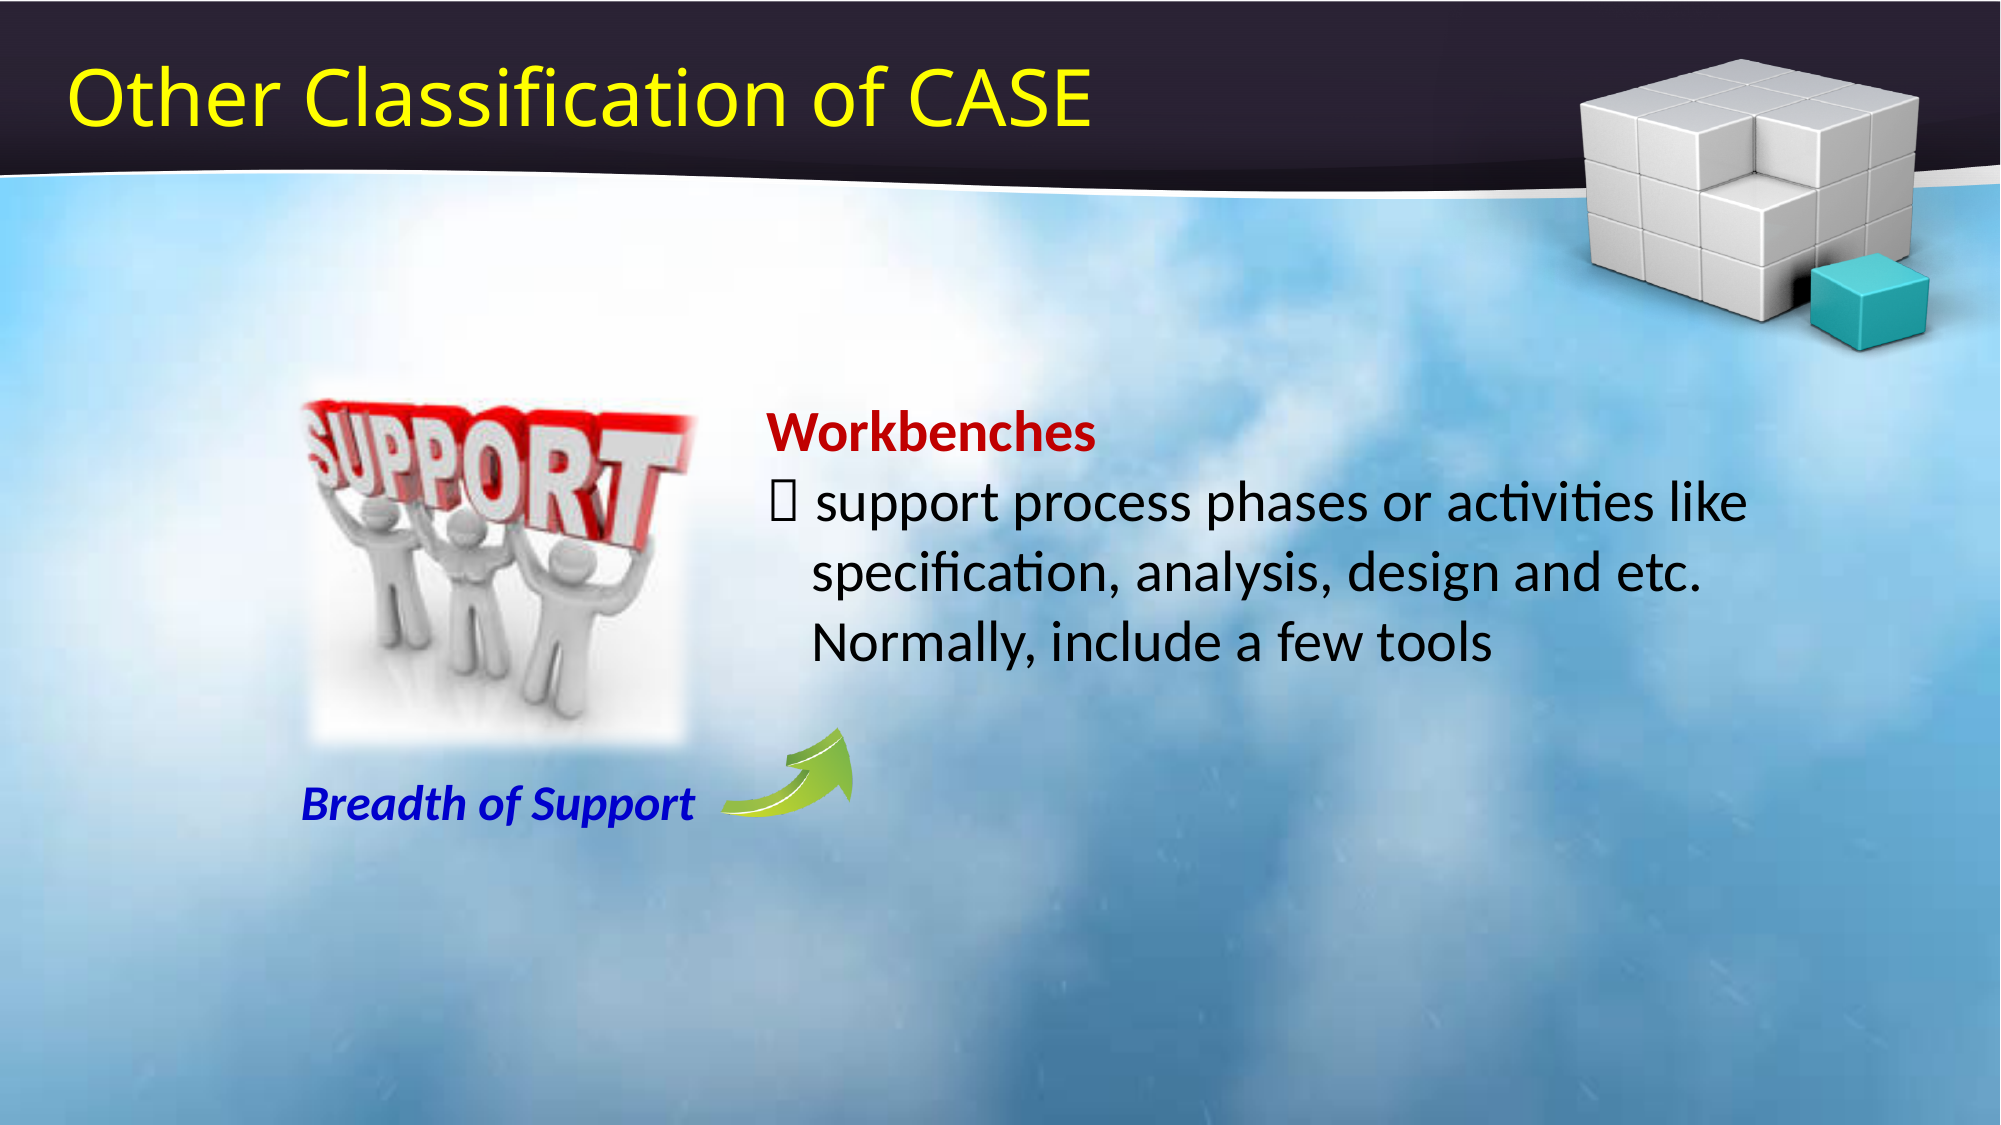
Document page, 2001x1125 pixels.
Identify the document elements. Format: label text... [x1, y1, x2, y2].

text_box Workbenches  support process phases or activities like specification, analysis, design and etc. Normally, include a few tools [751, 385, 1845, 680]
text_box Breadth of Support [286, 763, 711, 838]
title Other Classification of CASE [50, 0, 1584, 190]
picture [0, 0, 2001, 1125]
